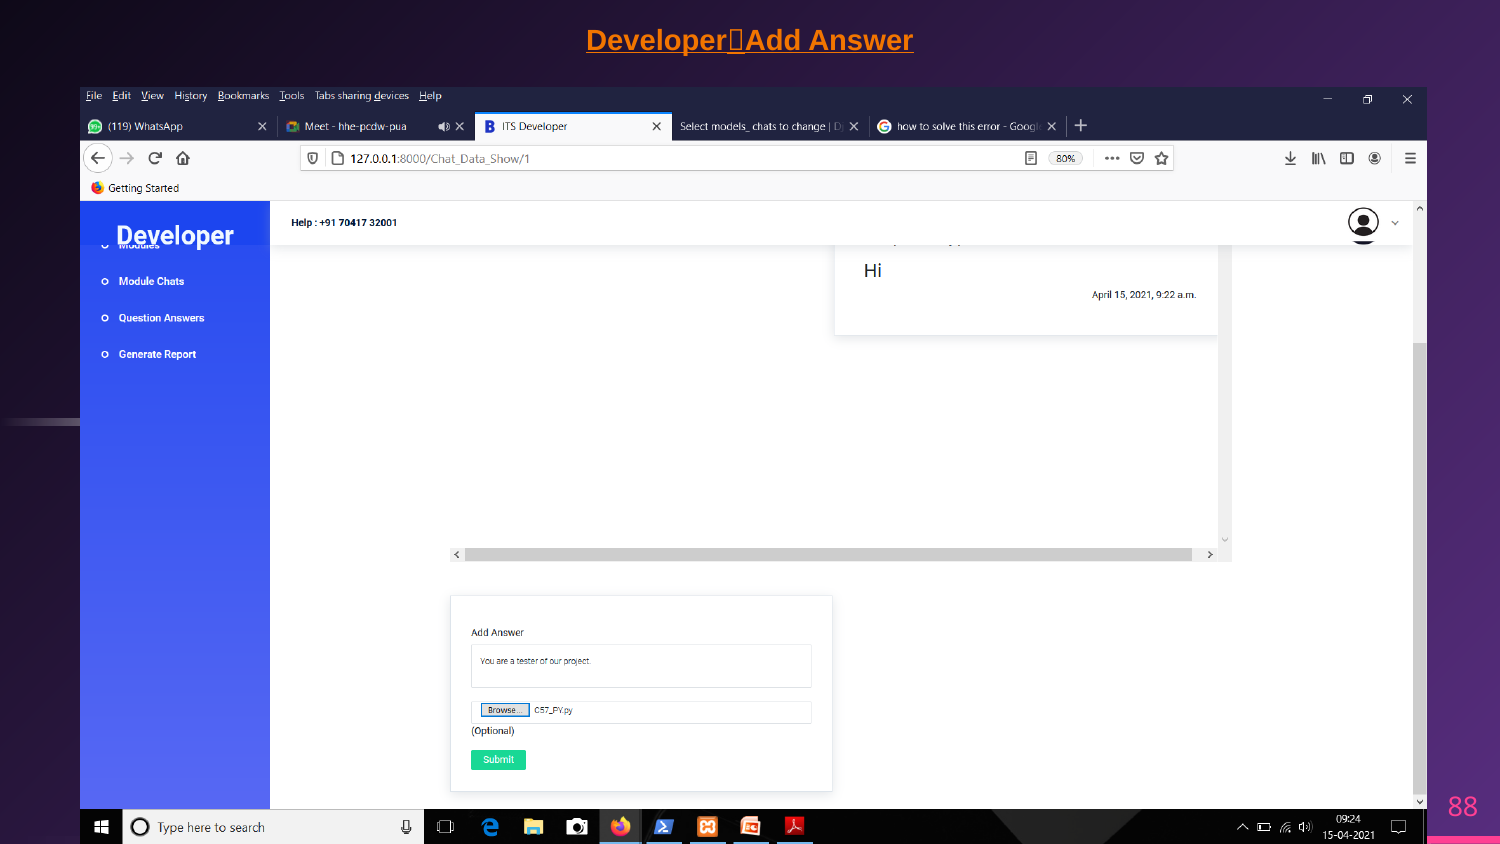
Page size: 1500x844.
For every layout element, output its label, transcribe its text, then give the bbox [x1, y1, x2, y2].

text_box DeveloperAdd Answer [0, 13, 1500, 64]
slide_number 88 [1432, 779, 1500, 837]
picture [79, 87, 1427, 844]
